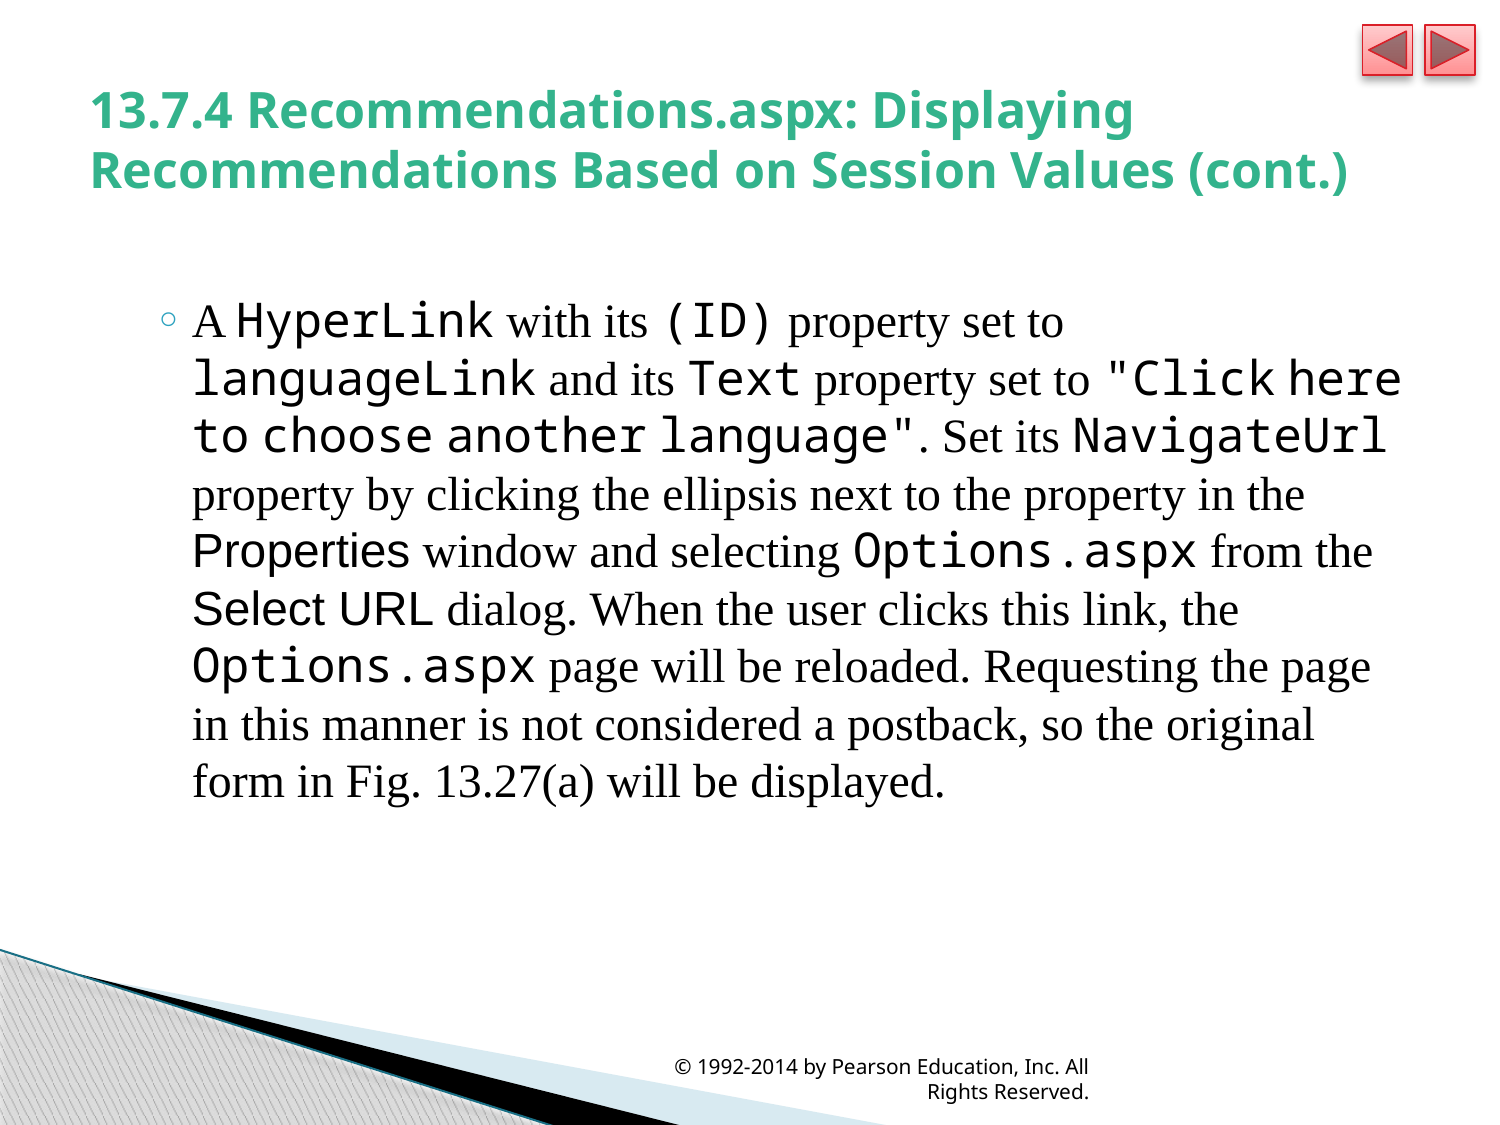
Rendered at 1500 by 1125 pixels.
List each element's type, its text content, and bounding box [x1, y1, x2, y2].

title 13.7.4 Recommendations.aspx: Displaying Recommendations Based on Session Values (cont.) [75, 45, 1425, 233]
footer © 1992-2014 by Pearson Education, Inc. All Rights Reserved. [650, 1051, 1105, 1112]
list A HyperLink with its (ID) property set to languageLink and its Text property set to "Click here to choose another language". Set its NavigateUrl property by clicking the ellipsis next to the property in the Properties window and selecting Options.aspx from the Select URL dialog. When the user clicks this link, the Options.aspx page will be reloaded. Requesting the page in this manner is not considered a postback, so the original form in Fig. 13.27(a) will be displayed. [75, 282, 1425, 1025]
